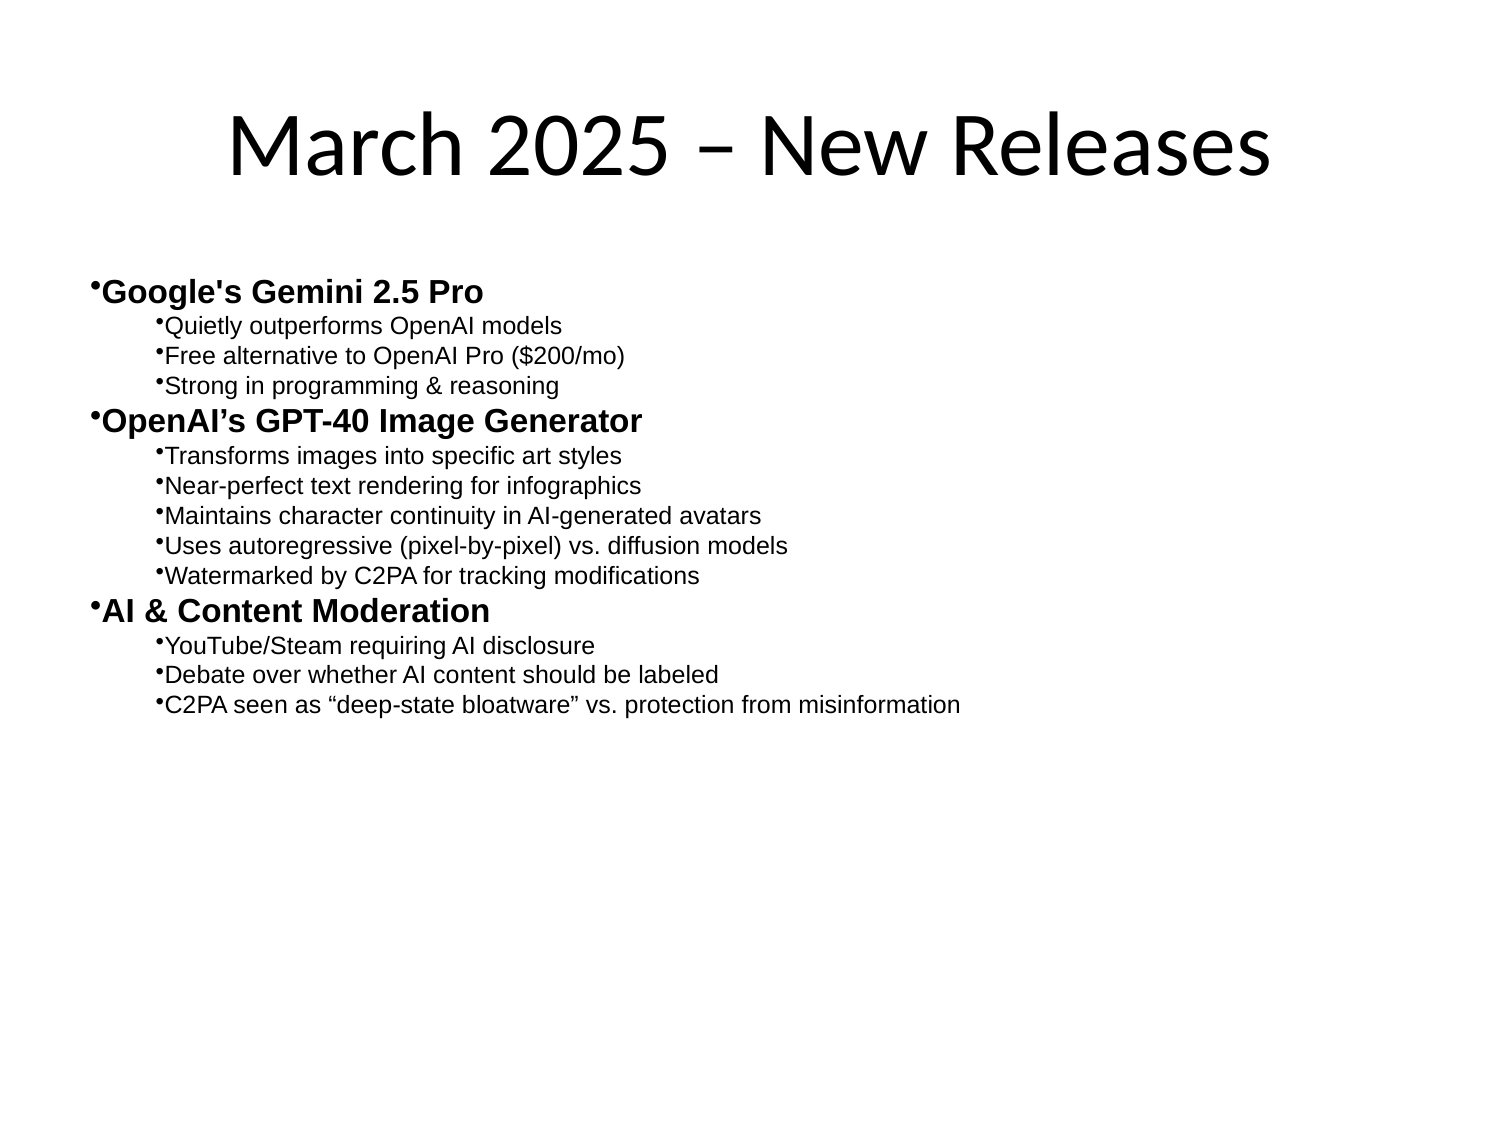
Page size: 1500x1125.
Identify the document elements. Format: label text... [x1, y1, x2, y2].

title March 2025 – New Releases [75, 45, 1425, 233]
list Google's Gemini 2.5 Pro Quietly outperforms OpenAI models Free alternative to OpenAI Pro ($200/mo) Strong in programming & reasoning OpenAI’s GPT-40 Image Generator Transforms images into specific art styles Near-perfect text rendering for infographics Maintains character continuity in AI-generated avatars Uses autoregressive (pixel-by-pixel) vs. diffusion models Watermarked by C2PA for tracking modifications AI & Content Moderation YouTube/Steam requiring AI disclosure Debate over whether AI content should be labeled C2PA seen as “deep-state bloatware” vs. protection from misinformation [75, 262, 1425, 948]
